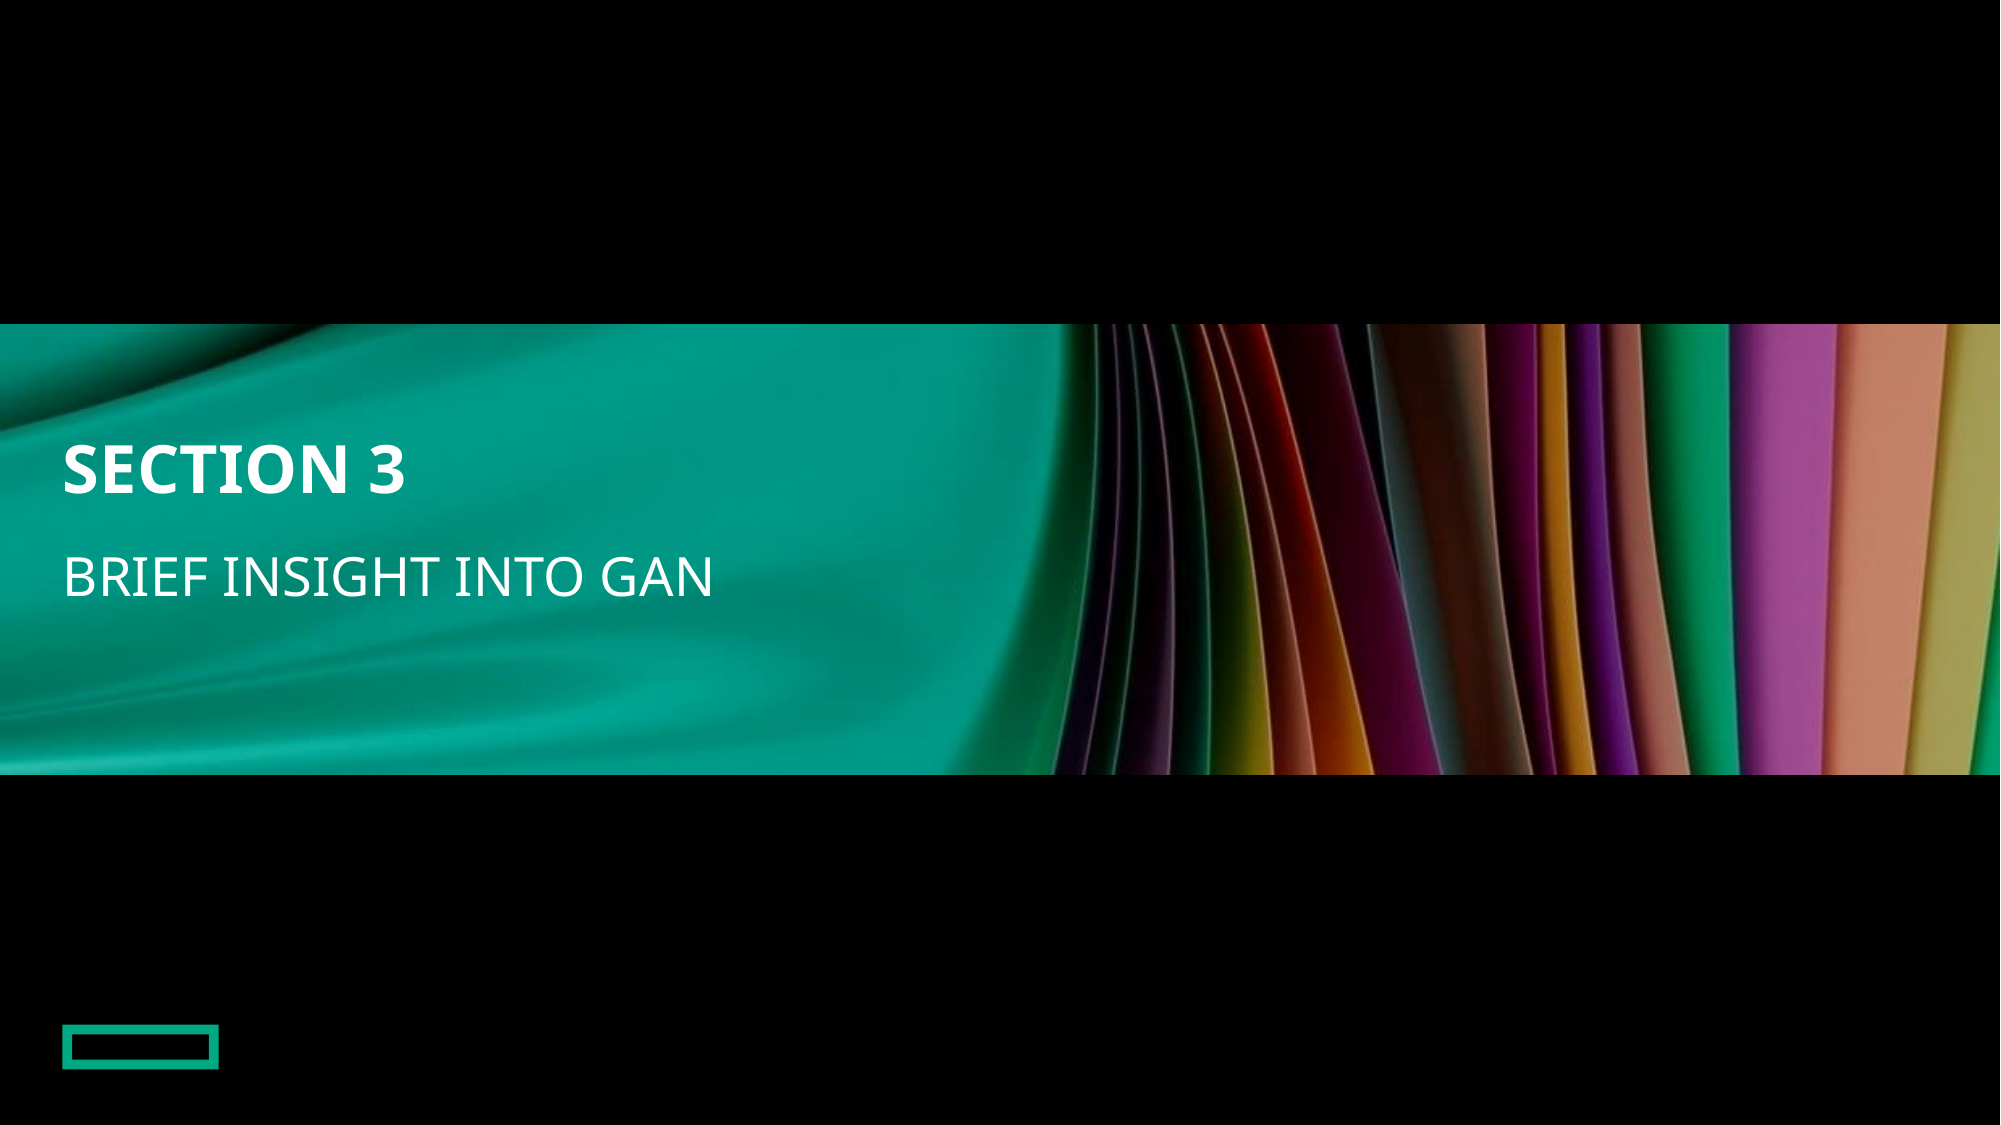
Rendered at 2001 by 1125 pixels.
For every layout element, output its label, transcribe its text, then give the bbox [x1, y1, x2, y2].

title SECTION 3 [43, 436, 1451, 527]
list BRIEF INSIGHT INTO GAN [43, 530, 1402, 627]
picture [0, 324, 2000, 775]
